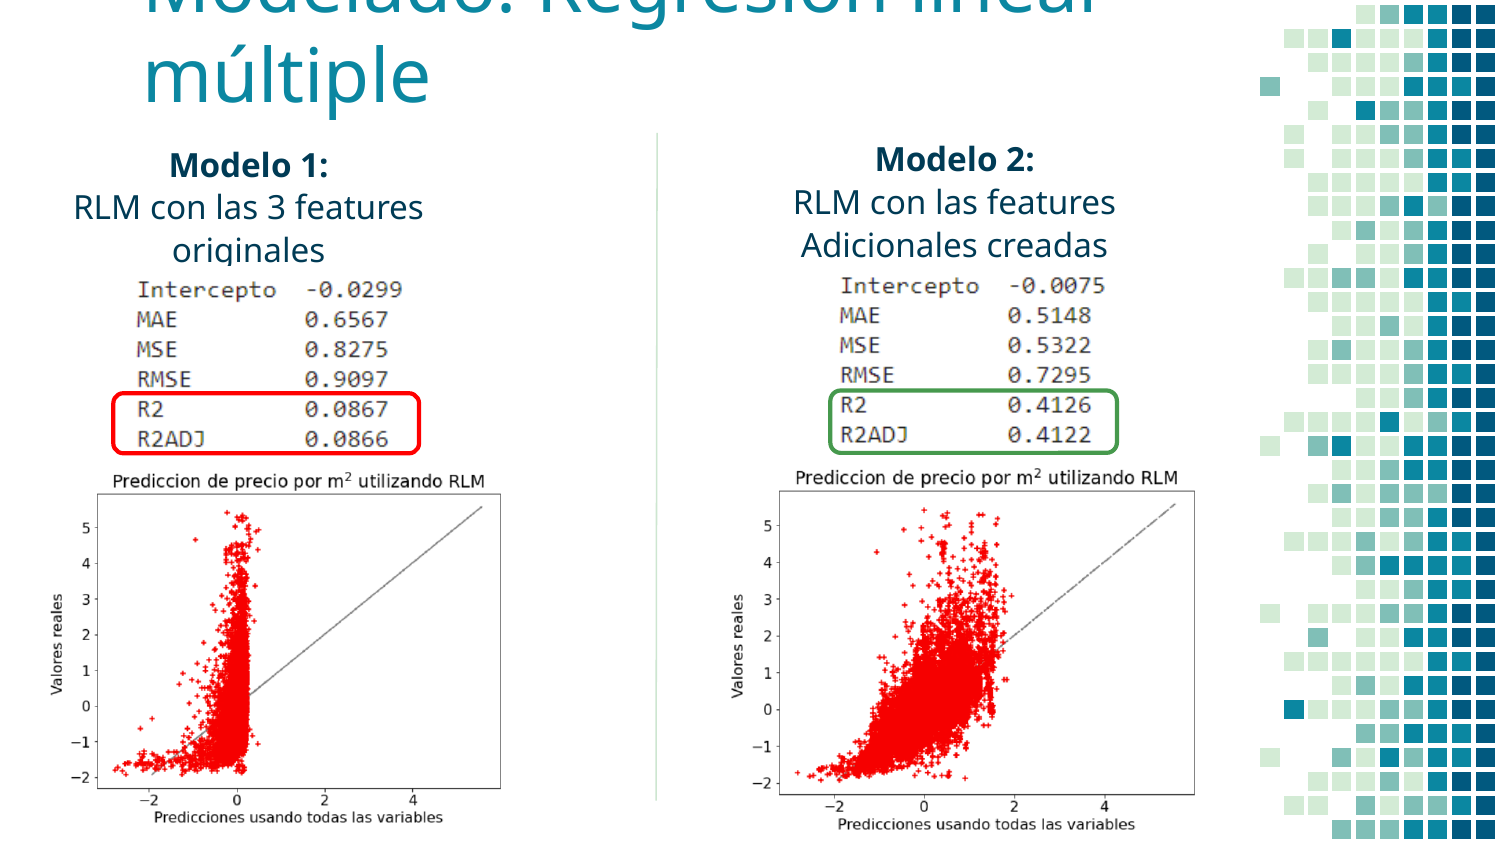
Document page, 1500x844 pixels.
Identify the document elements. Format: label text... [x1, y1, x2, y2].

slide_number 10 [15, 774, 105, 839]
title Modelado: Regresión lineal múltiple [127, 11, 1188, 133]
picture [24, 266, 521, 829]
text_box [111, 392, 119, 454]
text_box Modelo 1: RLM con las 3 features originales [14, 125, 483, 284]
text_box Modelo 2: RLM con las features Adicionales creadas [658, 120, 1253, 279]
picture [713, 251, 1226, 843]
